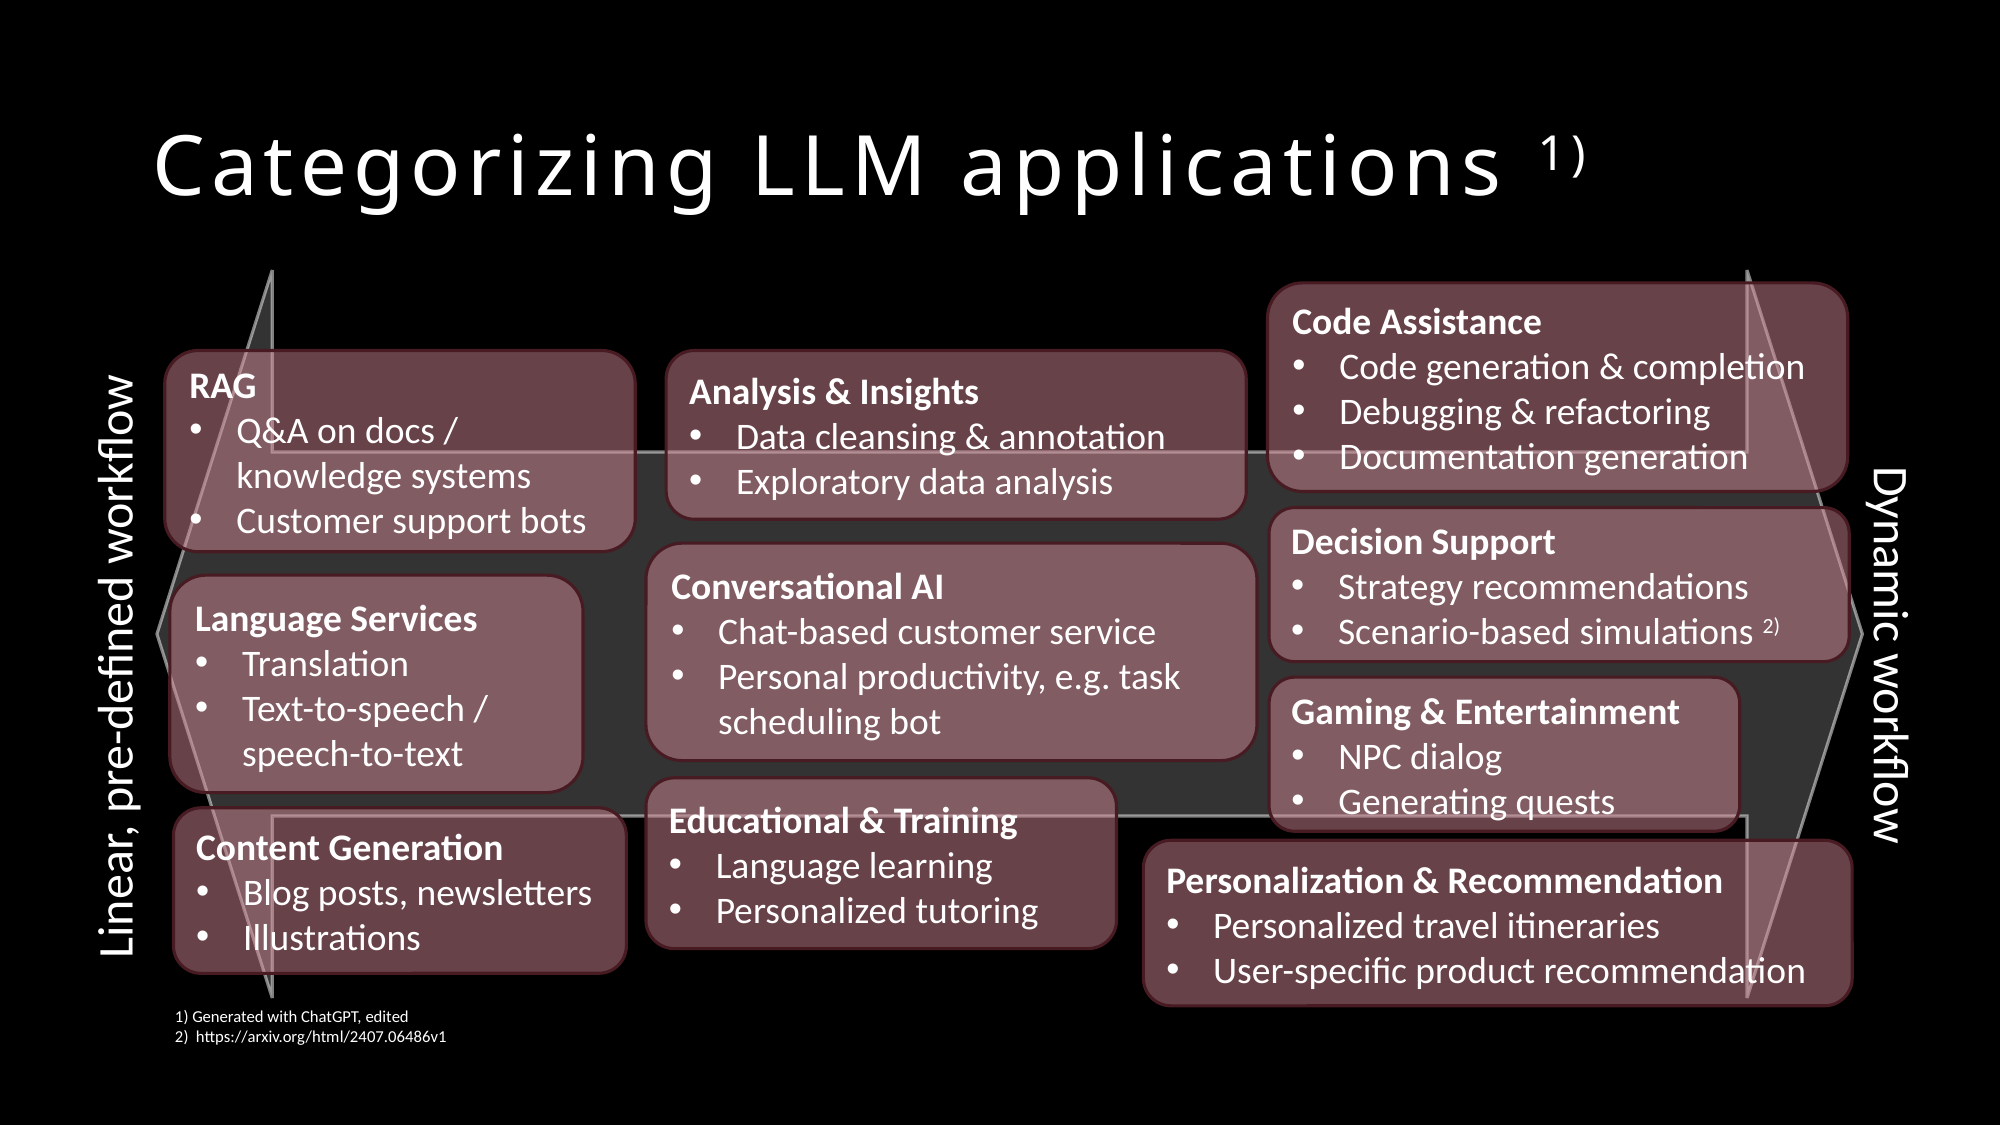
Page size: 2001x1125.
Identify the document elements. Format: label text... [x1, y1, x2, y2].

text_box Content Generation Blog posts, newsletters Illustrations [171, 806, 628, 975]
text_box 1) Generated with ChatGPT, edited 2) https://arxiv.org/html/2407.06486v1 [160, 998, 1161, 1053]
text_box Linear, pre-defined workflow [75, 295, 150, 974]
text_box Analysis & Insights Data cleansing & annotation Exploratory data analysis [664, 348, 1248, 521]
text_box Personalization & Recommendation Personalized travel itineraries User-specific product recommendation [1141, 838, 1854, 1008]
text_box Language Services Translation Text-to-speech / speech-to-text [168, 573, 585, 795]
text_box [263, 975, 274, 998]
text_box Gaming & Entertainment NPC dialog Generating quests [1267, 675, 1742, 833]
text_box Conversational AI Chat-based customer service Personal productivity, e.g. task scheduling bot [644, 541, 1259, 763]
title Categorizing LLM applications 1) [137, 59, 1863, 278]
text_box Code Assistance Code generation & completion Debugging & refactoring Documentation generation [1265, 281, 1850, 494]
text_box [245, 278, 274, 348]
text_box Educational & Training Language learning Personalized tutoring [644, 776, 1119, 951]
text_box RAG Q&A on docs / knowledge systems Customer support bots [163, 348, 637, 554]
text_box [155, 450, 1856, 838]
text_box Dynamic workflow [1856, 451, 1932, 882]
text_box Decision Support Strategy recommendations Scenario-based simulations 2) [1267, 505, 1851, 664]
